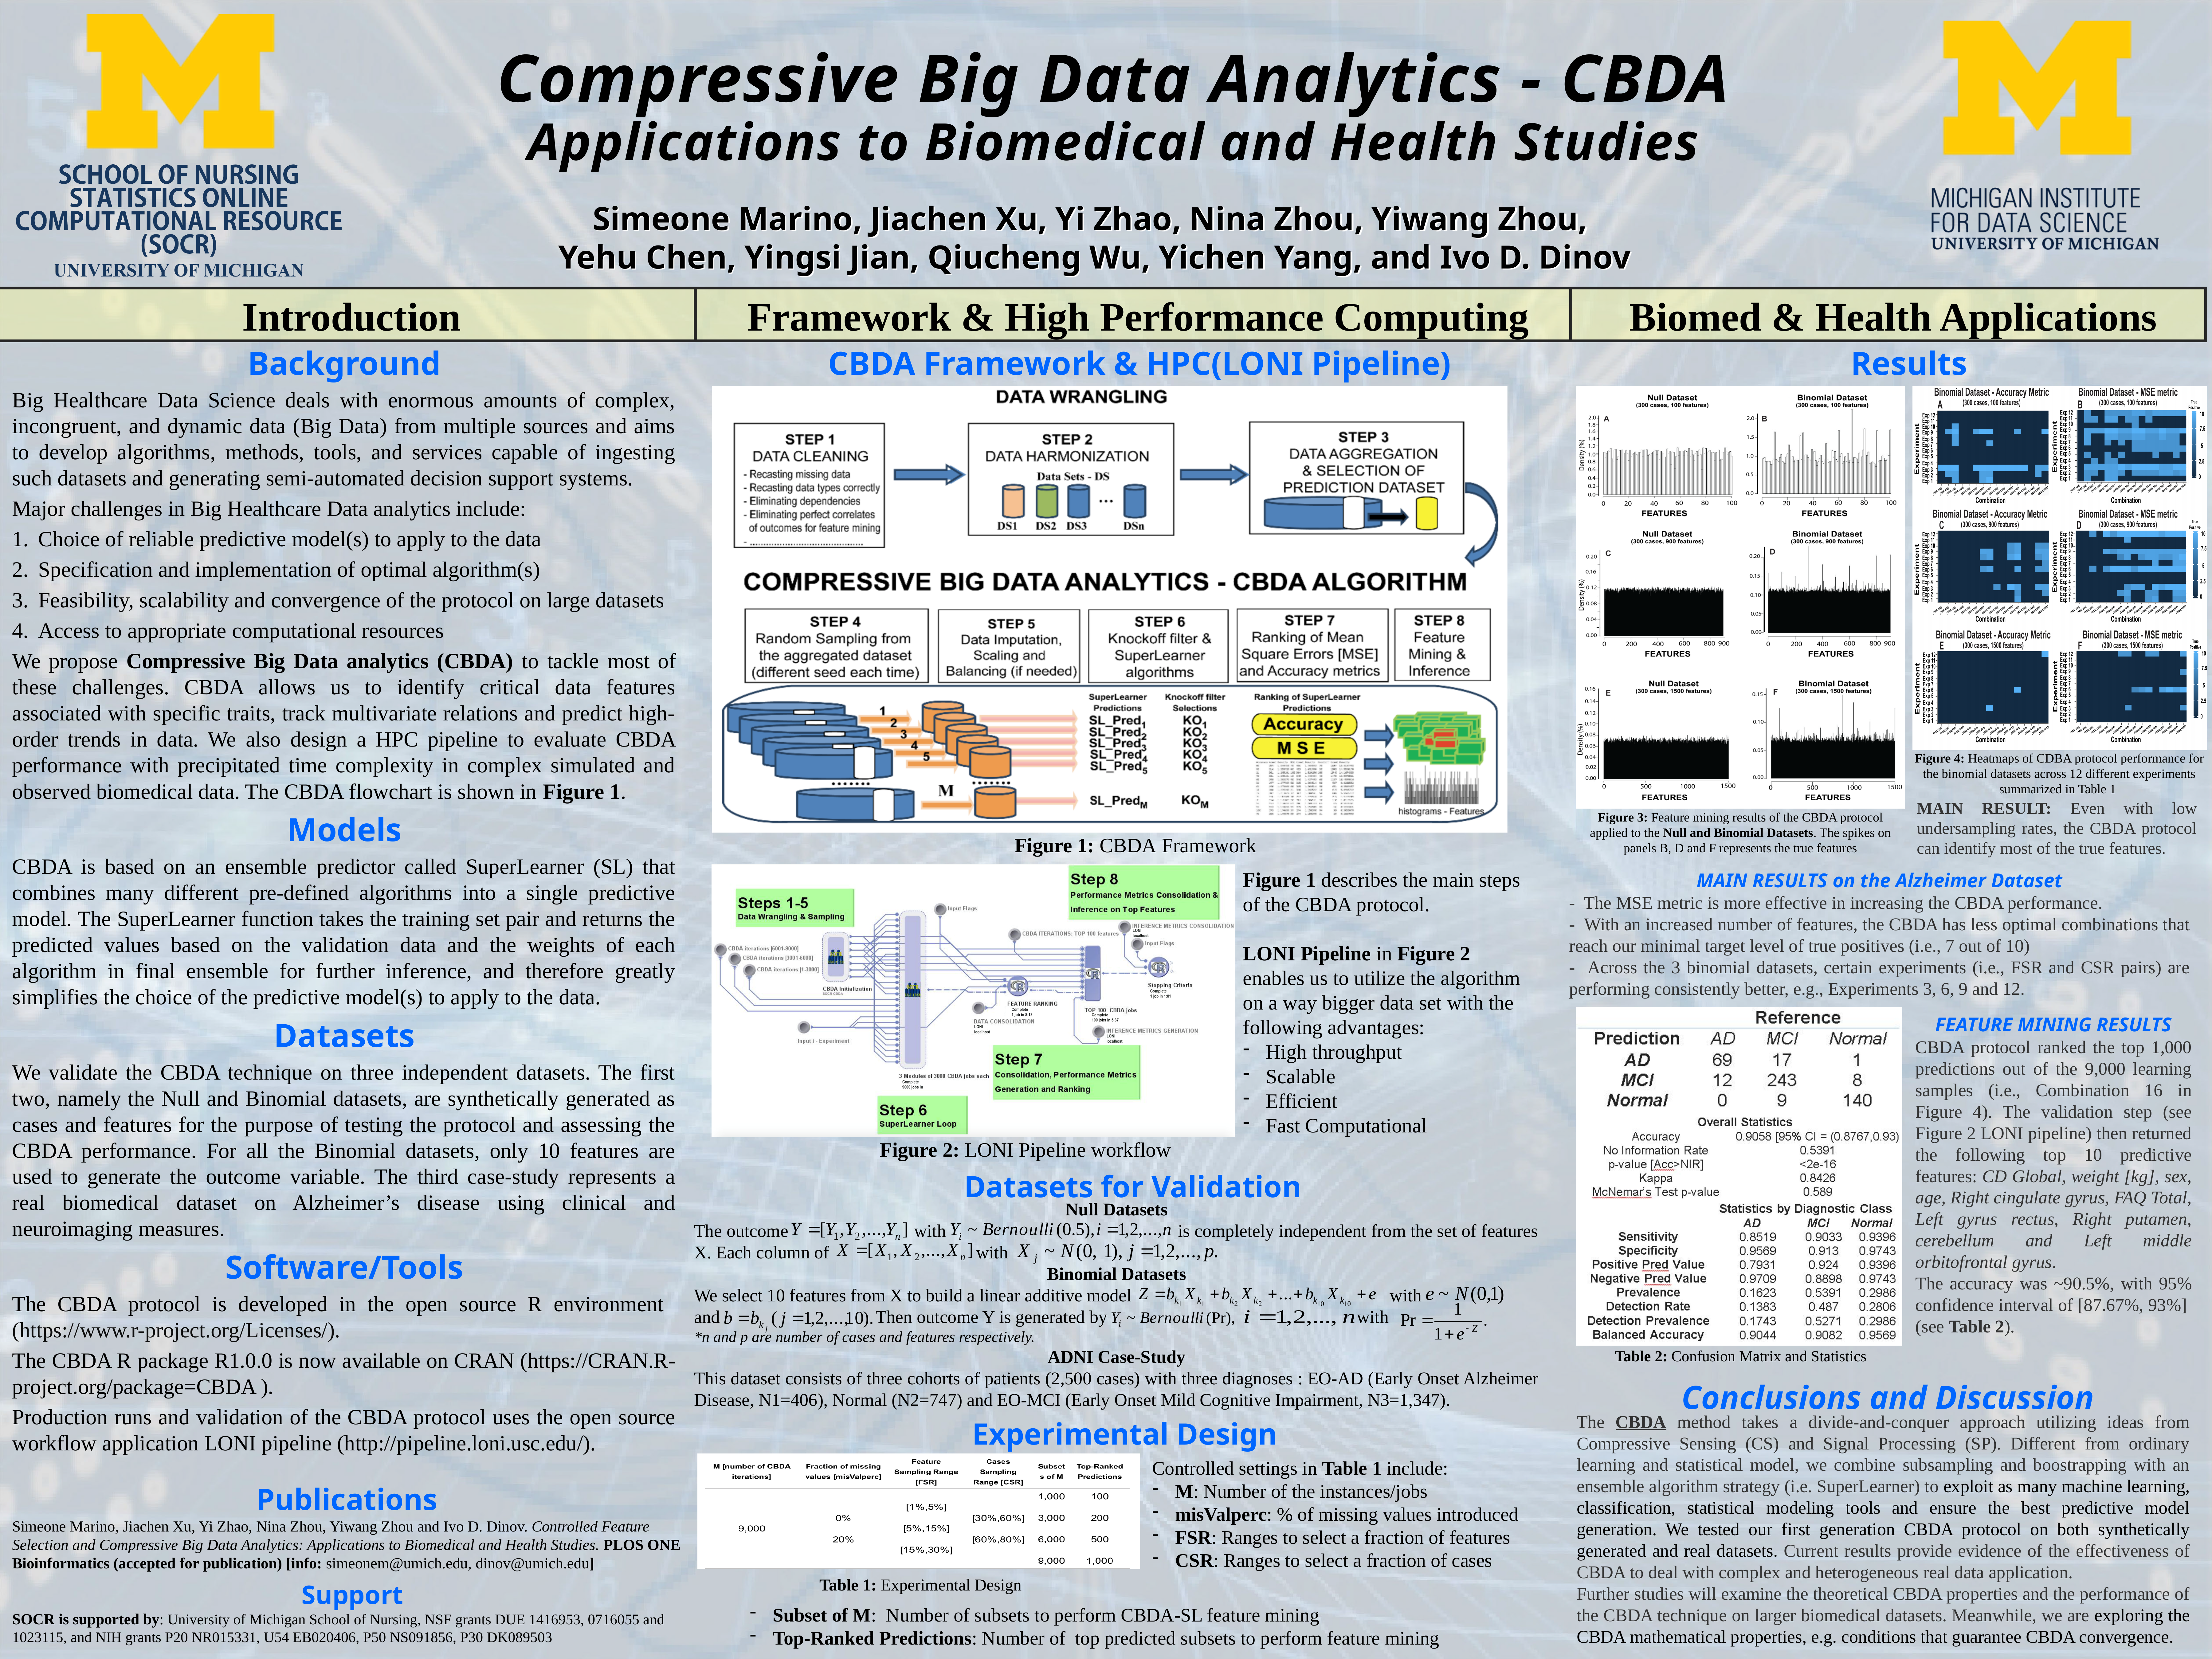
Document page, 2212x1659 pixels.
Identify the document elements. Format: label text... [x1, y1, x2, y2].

text_box MAIN RESULTS on the Alzheimer Dataset - The MSE metric is more effective in increasing the CBDA performance. - With an increased number of features, the CBDA has less optimal combinations that reach our minimal target level of true positives (i.e., 7 out of 10) - Across the 3 binomial datasets, certain experiments (i.e., FSR and CSR pairs) are performing consistently better, e.g., Experiments 3, 6, 9 and 12. [1564, 866, 2195, 1001]
text_box Figure 1 describes the main steps of the CBDA protocol. LONI Pipeline in Figure 2 enables us to utilize the algorithm on a way bigger data set with the following advantages: High throughput Scalable Efficient Fast Computational [1238, 864, 1538, 1139]
text_box Figure 1: CBDA Framework [1010, 833, 1309, 859]
picture [1857, 21, 2212, 161]
text_box Biomed & Health Applications [1571, 288, 2206, 341]
text_box Null Datasets The outcome with is completely independent from the set of features X. Each column of with Binomial Datasets We select 10 features from X to build a linear additive model with and Then outcome Y is generated by with *n and p are number of cases and features respectively. ADNI Case-Study This dataset consists of three cohorts of patients (2,500 cases) with three diagnoses : EO-AD (Early Onset Alzheimer Disease, N1=406), Normal (N2=747) and EO-MCI (Early Onset Mild Cognitive Impairment, N3=1,347). [689, 1195, 1544, 1412]
text_box Datasets for Validation [959, 1165, 1306, 1206]
text_box Figure 2: LONI Pipeline workflow [875, 1137, 1207, 1163]
text_box Experimental Design [967, 1413, 1448, 1453]
text_box Introduction [0, 288, 695, 341]
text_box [789, 1217, 910, 1244]
text_box Figure 4: Heatmaps of CDBA protocol performance for the binomial datasets across 12 different experiments summarized in Table 1 [1905, 747, 2212, 798]
text_box Results [1587, 340, 2212, 384]
text_box The CBDA method takes a divide-and-conquer approach utilizing ideas from Compressive Sensing (CS) and Signal Processing (SP). Different from ordinary learning and statistical model, we combine subsampling and boostrapping with an ensemble algorithm strategy (i.e. SuperLearner) to exploit as many machine learning, classification, statistical modeling tools and ensure the best predictive model generation. We tested our first generation CBDA protocol on both synthetically generated and real datasets. Current results provide evidence of the effectiveness of CBDA to deal with complex and heterogeneous real data application. Further studies will examine the theoretical CBDA properties and the performance of the CBDA technique on larger biomedical datasets. Meanwhile, we are exploring the CBDA mathematical properties, e.g. conditions that guarantee CBDA convergence. [1572, 1408, 2195, 1649]
text_box Support SOCR is supported by: University of Michigan School of Nursing, NSF grants DUE 1416953, 0716055 and 1023115, and NIH grants P20 NR015331, U54 EB020406, P50 NS091856, P30 DK089503 [7, 1576, 697, 1648]
text_box Publications Simeone Marino, Jiachen Xu, Yi Zhao, Nina Zhou, Yiwang Zhou and Ivo D. Dinov. Controlled Feature Selection and Compressive Big Data Analytics: Applications to Biomedical and Health Studies. PLOS ONE Bioinformatics (accepted for publication) [info: simeonem@umich.edu, dinov@umich.edu] [7, 1478, 687, 1574]
text_box FEATURE MINING RESULTS CBDA protocol ranked the top 1,000 predictions out of the 9,000 learning samples (i.e., Combination 16 in Figure 4). The validation step (see Figure 2 LONI pipeline) then returned the following top 10 predictive features: CD Global, weight [kg], sex, age, Right cingulate gyrus, FAQ Total, Left gyrus rectus, Right putamen, cerebellum and Left middle orbitofrontal gyrus. The accuracy was ~90.5%, with 95% confidence interval of [87.67%, 93%] (see Table 2). [1911, 1010, 2197, 1339]
picture [1927, 186, 2159, 250]
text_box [1136, 1282, 1379, 1309]
text_box CBDA Framework & HPC(LONI Pipeline) [824, 340, 1456, 384]
text_box Compressive Big Data Analytics - CBDA Applications to Biomedical and Health Studies [357, 23, 1940, 194]
text_box Controlled settings in Table 1 include: M: Number of the instances/jobs misValperc: % of missing values introduced FSR: Ranges to select a fraction of features CSR: Ranges to select a fraction of cases [1147, 1453, 1548, 1573]
picture [1912, 386, 2207, 751]
picture [712, 386, 1508, 833]
text_box Figure 3: Feature mining results of the CBDA protocol applied to the Null and Binomial Datasets. The spikes on panels B, D and F represents the true features [1576, 809, 1905, 857]
picture [712, 864, 1235, 1137]
text_box MAIN RESULT: Even with low undersampling rates, the CBDA protocol can identify most of the true features. [1912, 798, 2202, 860]
text_box Table 2: Confusion Matrix and Statistics [1601, 1346, 1881, 1367]
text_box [721, 1305, 1359, 1336]
picture [0, 14, 357, 292]
picture [1576, 386, 1905, 809]
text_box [1423, 1282, 1508, 1308]
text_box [1398, 1298, 1490, 1344]
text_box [1013, 1237, 1221, 1269]
text_box Simeone Marino, Jiachen Xu, Yi Zhao, Nina Zhou, Yiwang Zhou, Yehu Chen, Yingsi Jian, Qiucheng Wu, Yichen Yang, and Ivo D. Dinov [526, 192, 1663, 284]
text_box Table 1: Experimental Design [815, 1572, 1114, 1597]
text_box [833, 1238, 975, 1265]
picture [697, 1453, 1140, 1569]
text_box Framework & High Performance Computing [696, 288, 1571, 341]
picture [1576, 1007, 1902, 1346]
text_box Background Big Healthcare Data Science deals with enormous amounts of complex, incongruent, and dynamic data (Big Data) from multiple sources and aims to develop algorithms, methods, tools, and services capable of ingesting such datasets and generating semi-automated decision support systems. Major challenges in Big Healthcare Data analytics include: Choice of reliable predictive model(s) to apply to the data Specification and implementation of optimal algorithm(s) Feasibility, scalability and convergence of the protocol on large datasets Access to appropriate computational resources We propose Compressive Big Data analytics (CBDA) to tackle most of these challenges. CBDA allows us to identify critical data features associated with specific traits, track multivariate relations and predict high-order trends in data. We also design a HPC pipeline to evaluate CBDA performance with precipitated time complexity in complex simulated and observed biomedical data. The CBDA flowchart is shown in Figure 1. Models CBDA is based on an ensemble predictor called SuperLearner (SL) that combines many different pre-defined algorithms into a single predictive model. The SuperLearner function takes the training set pair and returns the predicted values based on the validation data and the weights of each algorithm in final ensemble for further inference, and therefore greatly simplifies the choice of the predictive model(s) to apply to the data. Datasets We validate the CBDA technique on three independent datasets. The first two, namely the Null and Binomial datasets, are synthetically generated as cases and features for the purpose of testing the protocol and assessing the CBDA performance. For all the Binomial datasets, only 10 features are used to generate the outcome variable. The third case-study represents a real biomedical dataset on Alzheimer’s disease using clinical and neuroimaging measures. Software/Tools The CBDA protocol is developed in the open source R environment (https://www.r-project.org/Licenses/). The CBDA R package R1.0.0 is now available on CRAN (https://CRAN.R-project.org/package=CBDA ). Production runs and validation of the CBDA protocol uses the open source workflow application LONI pipeline (http://pipeline.loni.usc.edu/). [7, 340, 681, 1471]
text_box Subset of M: Number of subsets to perform CBDA-SL feature mining Top-Ranked Predictions: Number of top predicted subsets to perform feature mining [745, 1600, 1473, 1651]
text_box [948, 1217, 1175, 1246]
text_box Conclusions and Discussion [1571, 1375, 2206, 1418]
